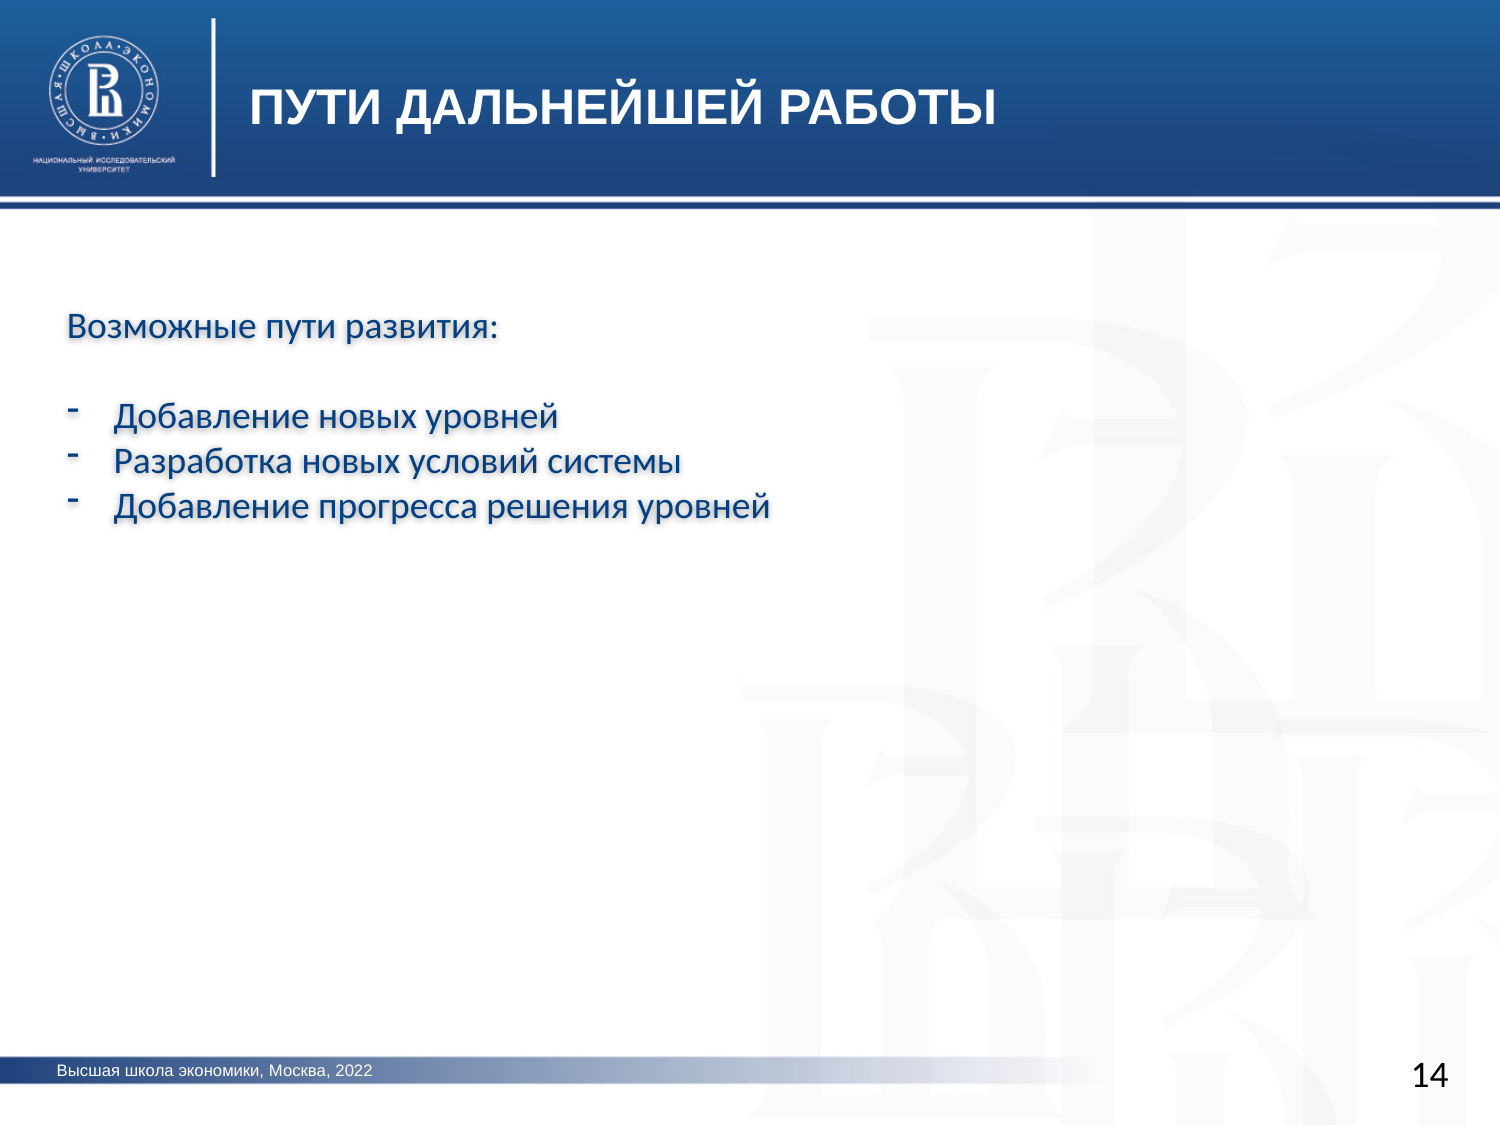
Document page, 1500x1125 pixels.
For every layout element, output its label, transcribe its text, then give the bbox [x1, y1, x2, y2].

text_box Высшая школа экономики, Москва, 2022 [41, 1052, 722, 1093]
slide_number 14 [1386, 1042, 1464, 1103]
text_box Возможные пути развития: Добавление новых уровней Разработка новых условий системы Добавление прогресса решения уровней [51, 292, 1470, 594]
text_box ПУТИ ДАЛЬНЕЙШЕЙ РАБОТЫ [234, 70, 1454, 139]
picture [0, 0, 1500, 1125]
